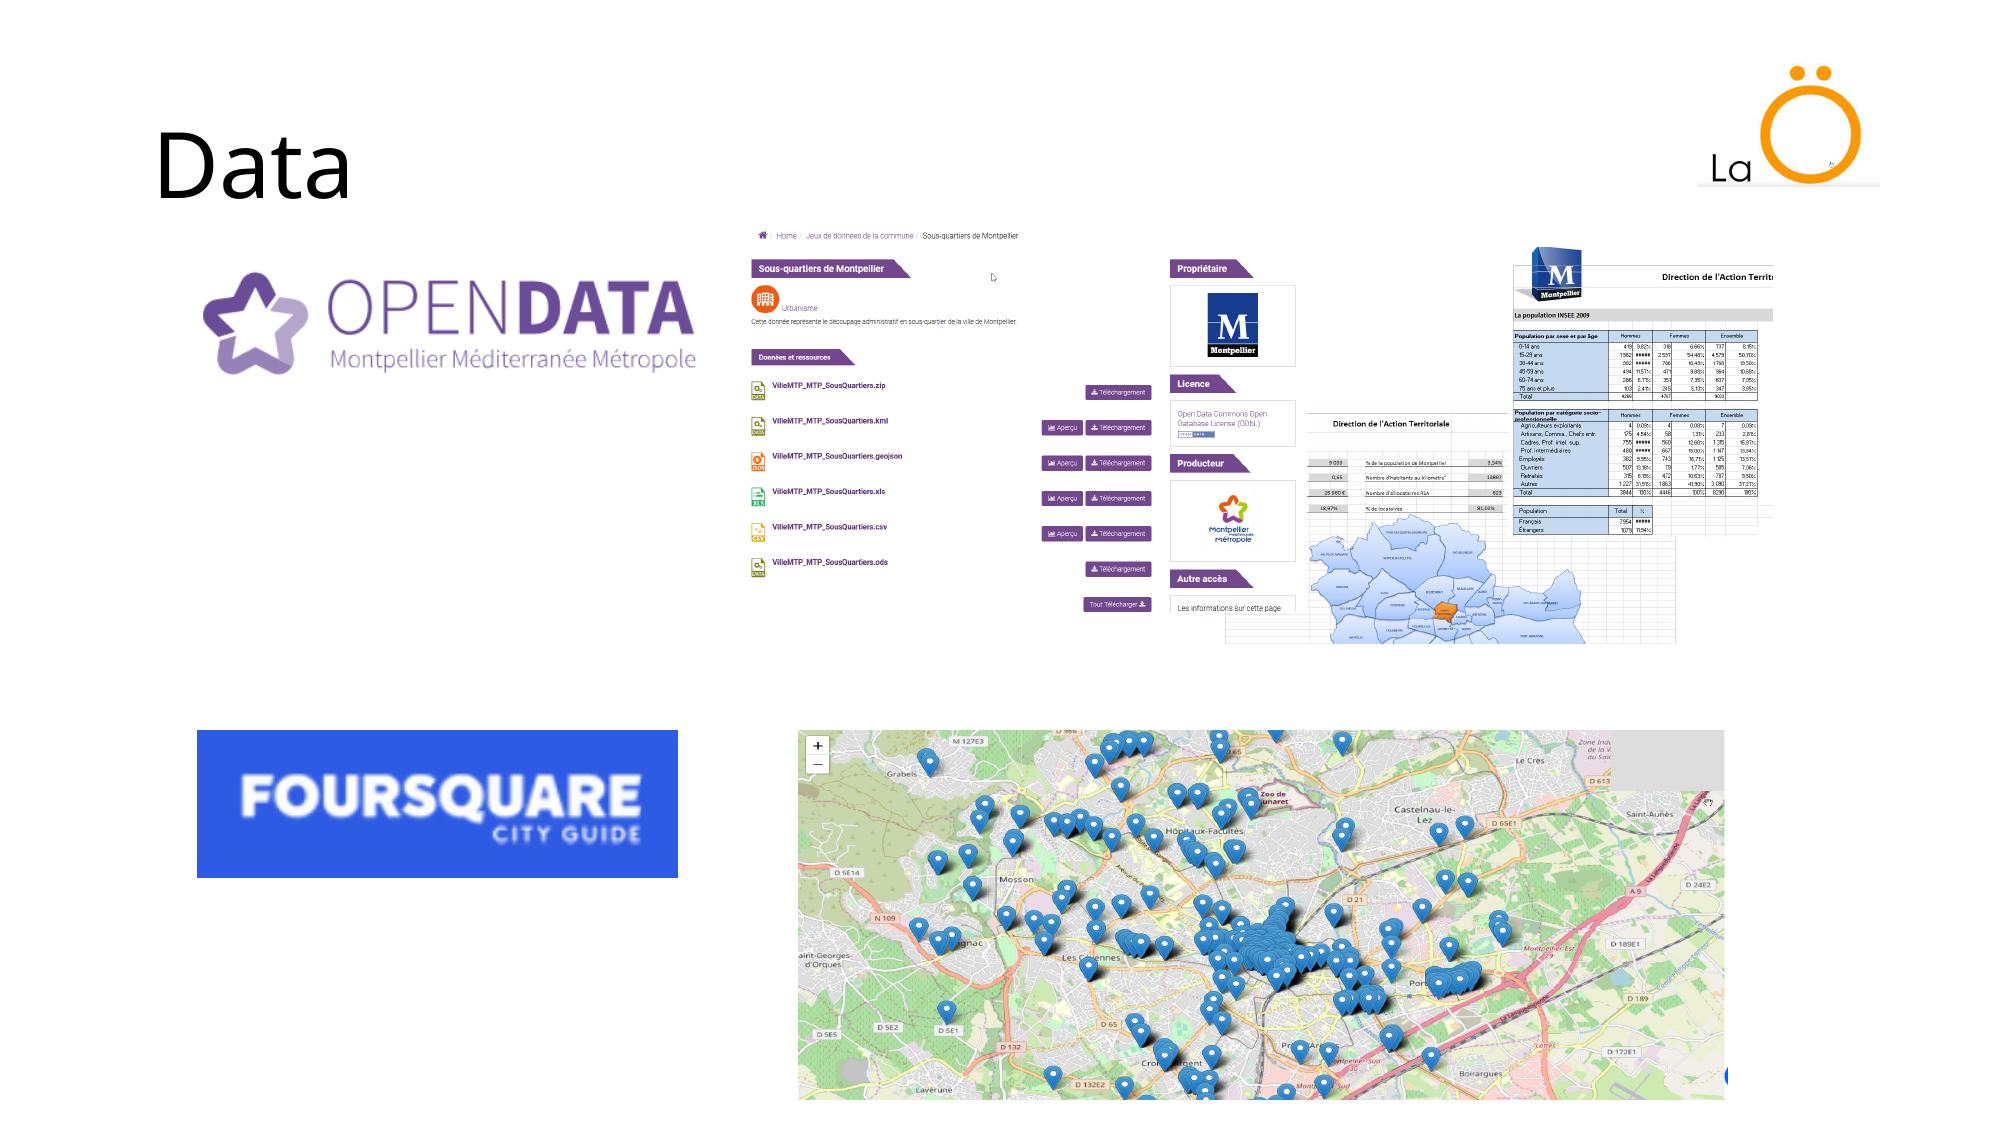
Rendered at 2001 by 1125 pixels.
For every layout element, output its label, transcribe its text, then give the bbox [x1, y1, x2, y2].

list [197, 730, 678, 878]
title Data [137, 59, 1863, 278]
picture [1697, 59, 1880, 187]
picture [798, 730, 1728, 1100]
picture [197, 226, 1773, 644]
